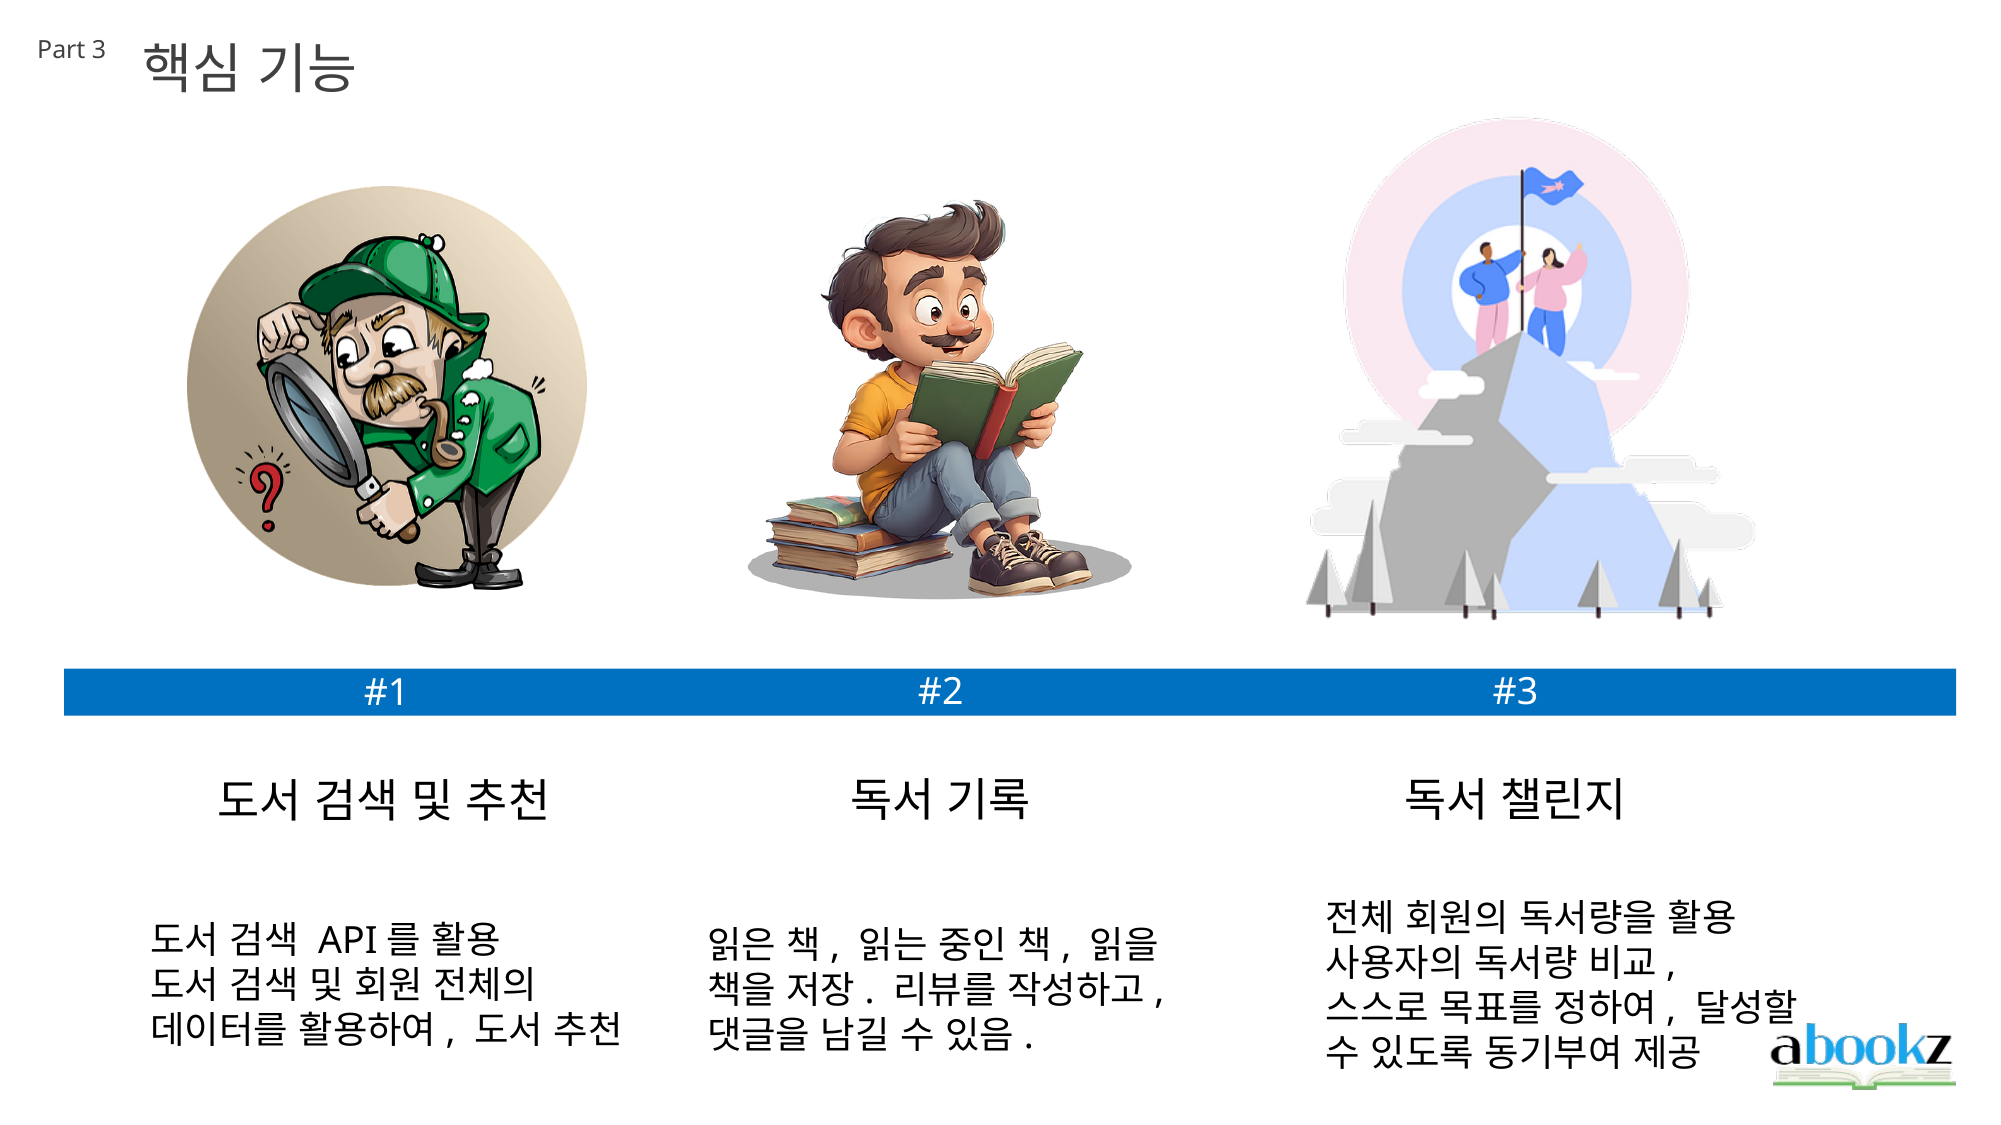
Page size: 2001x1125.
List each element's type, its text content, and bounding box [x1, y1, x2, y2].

text_box 도서 검색 API를 활용 도서 검색 및 회원 전체의 데이터를 활용하여, 도서 추천 [135, 908, 638, 1125]
picture [665, 76, 1949, 682]
text_box [1554, 668, 1957, 717]
text_box [63, 668, 348, 717]
text_box 독서 챌린지 [1389, 763, 1642, 834]
text_box #1 [348, 660, 425, 721]
picture [187, 186, 587, 590]
picture [1759, 991, 1966, 1095]
text_box #3 [1477, 664, 1554, 720]
text_box #2 [903, 682, 979, 720]
text_box 핵심 기능 [127, 26, 373, 107]
text_box Part 3 [22, 26, 122, 72]
text_box 전체 회원의 독서량을 활용 사용자의 독서량 비교, 스스로 목표를 정하여, 달성할 수 있도록 동기부여 제공 [1311, 886, 1814, 1082]
text_box 읽은 책, 읽는 중인 책, 읽을 책을 저장. 리뷰를 작성하고, 댓글을 남길 수 있음. [692, 913, 1190, 1064]
text_box [979, 668, 1477, 717]
text_box 독서 기록 [835, 763, 1046, 834]
text_box [425, 668, 903, 717]
text_box 도서 검색 및 추천 [203, 763, 566, 834]
